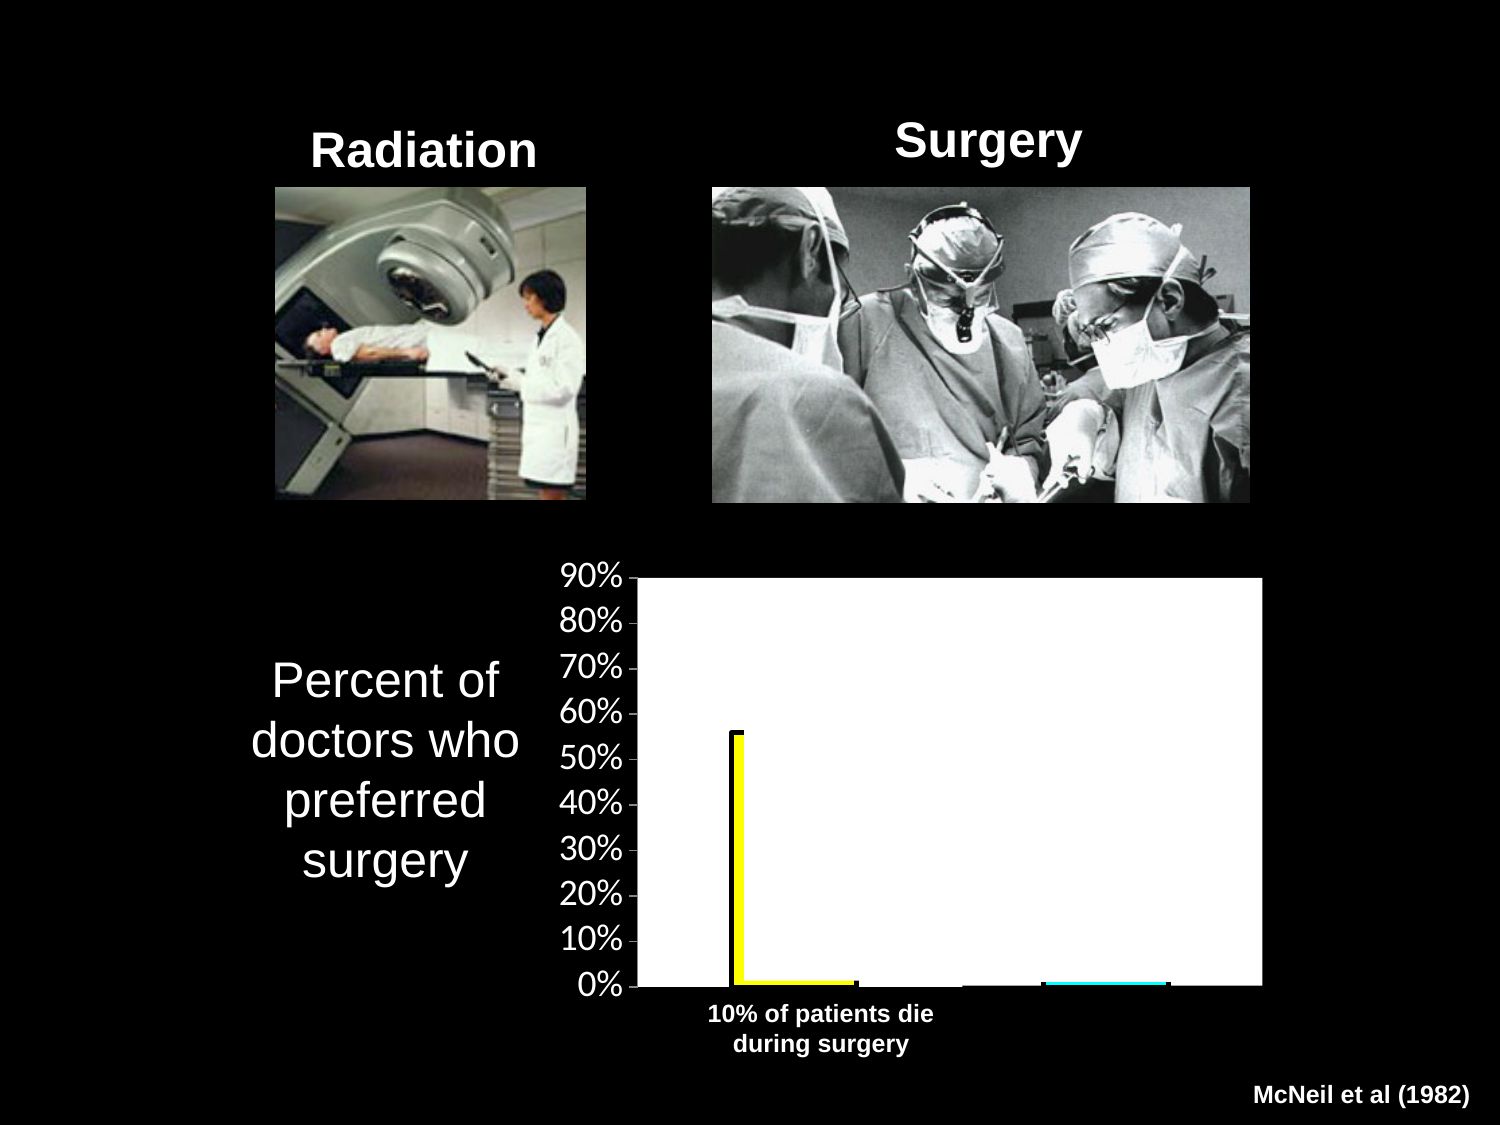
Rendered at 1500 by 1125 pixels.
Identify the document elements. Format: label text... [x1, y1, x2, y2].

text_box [233, 549, 1401, 1066]
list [712, 187, 1251, 503]
text_box Surgery [879, 99, 1098, 175]
text_box Radiation [295, 110, 553, 185]
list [274, 187, 586, 501]
text_box McNeil et al (1982) [1238, 1071, 1486, 1117]
